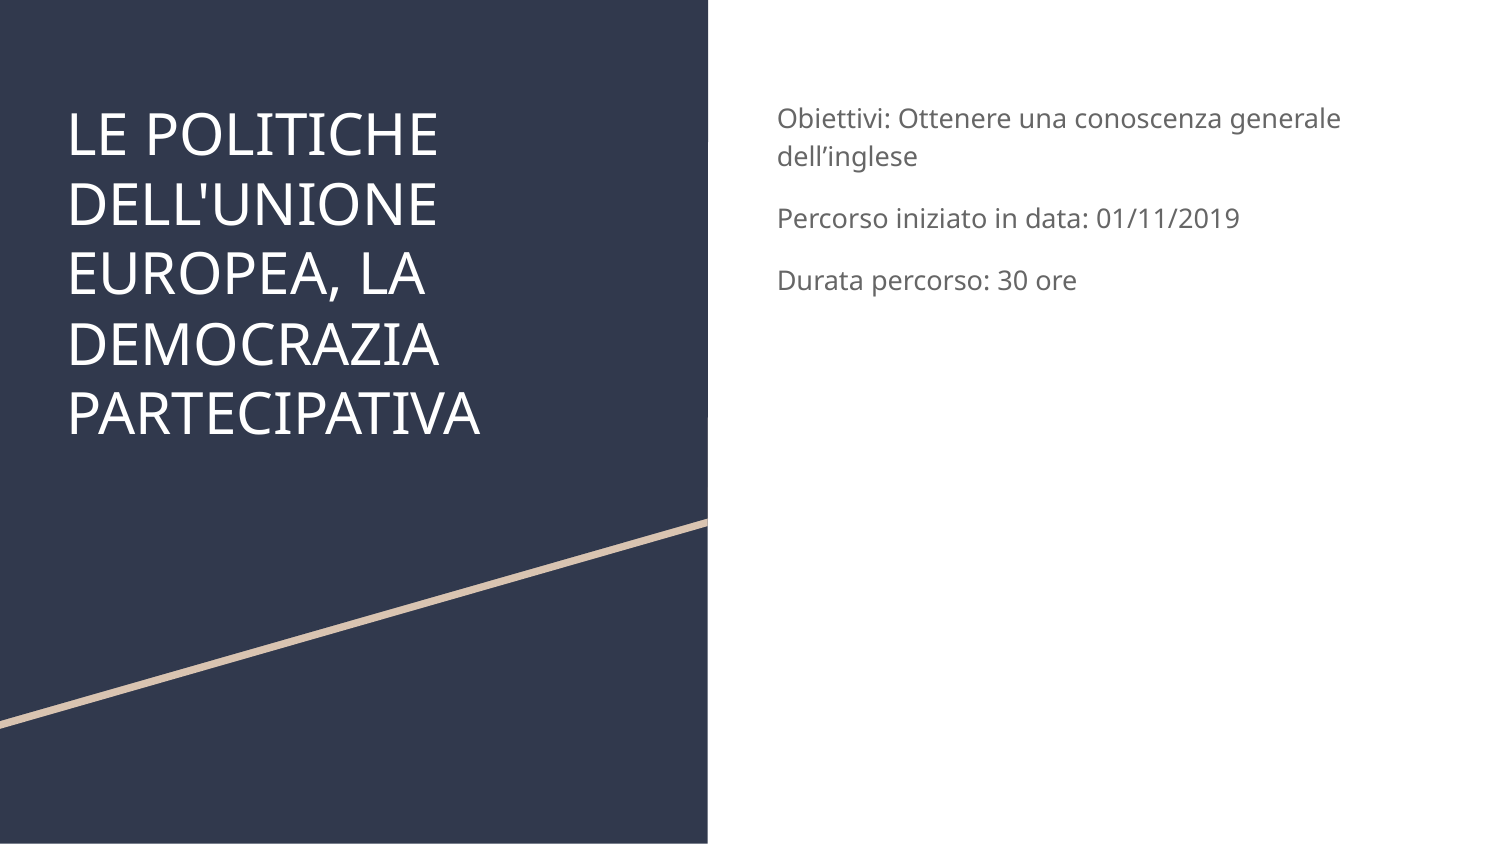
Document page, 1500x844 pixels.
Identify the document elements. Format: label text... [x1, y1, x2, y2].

title LE POLITICHE DELL'UNIONE EUROPEA, LA DEMOCRAZIA PARTECIPATIVA [51, 82, 660, 494]
list Obiettivi: Ottenere una conoscenza generale dell’inglese Percorso iniziato in data: 01/11/2019 Durata percorso: 30 ore [761, 82, 1446, 755]
